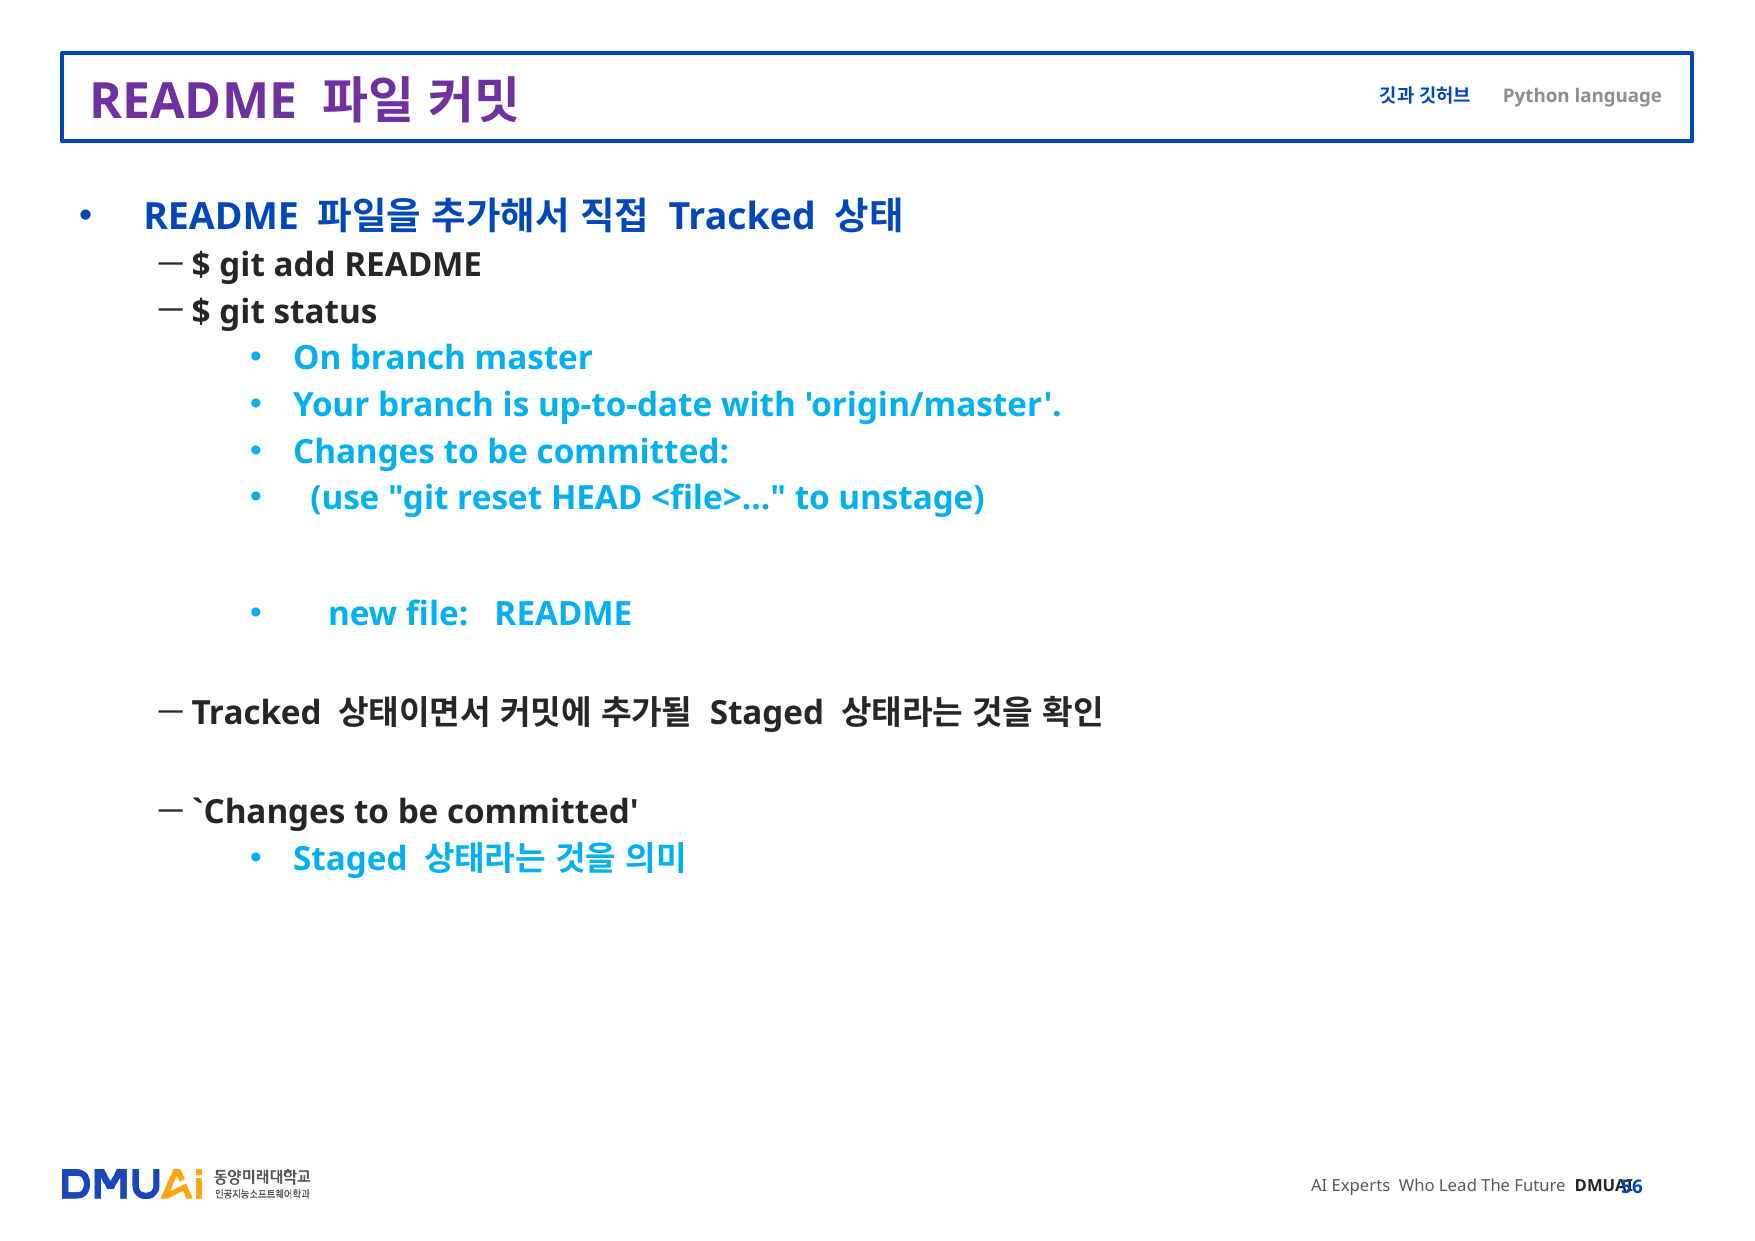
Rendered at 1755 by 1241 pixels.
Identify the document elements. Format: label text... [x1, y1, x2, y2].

title README 파일 커밋 [72, 69, 1586, 128]
picture [62, 1169, 310, 1199]
list README 파일을 추가해서 직접 Tracked 상태 $ git add README $ git status On branch master Your branch is up-to-date with 'origin/master'. Changes to be committed: (use "git reset HEAD <file>..." to unstage) new file: README Tracked 상태이면서 커밋에 추가될 Staged 상태라는 것을 확인 `Changes to be committed' Staged 상태라는 것을 의미 [62, 183, 1681, 1140]
